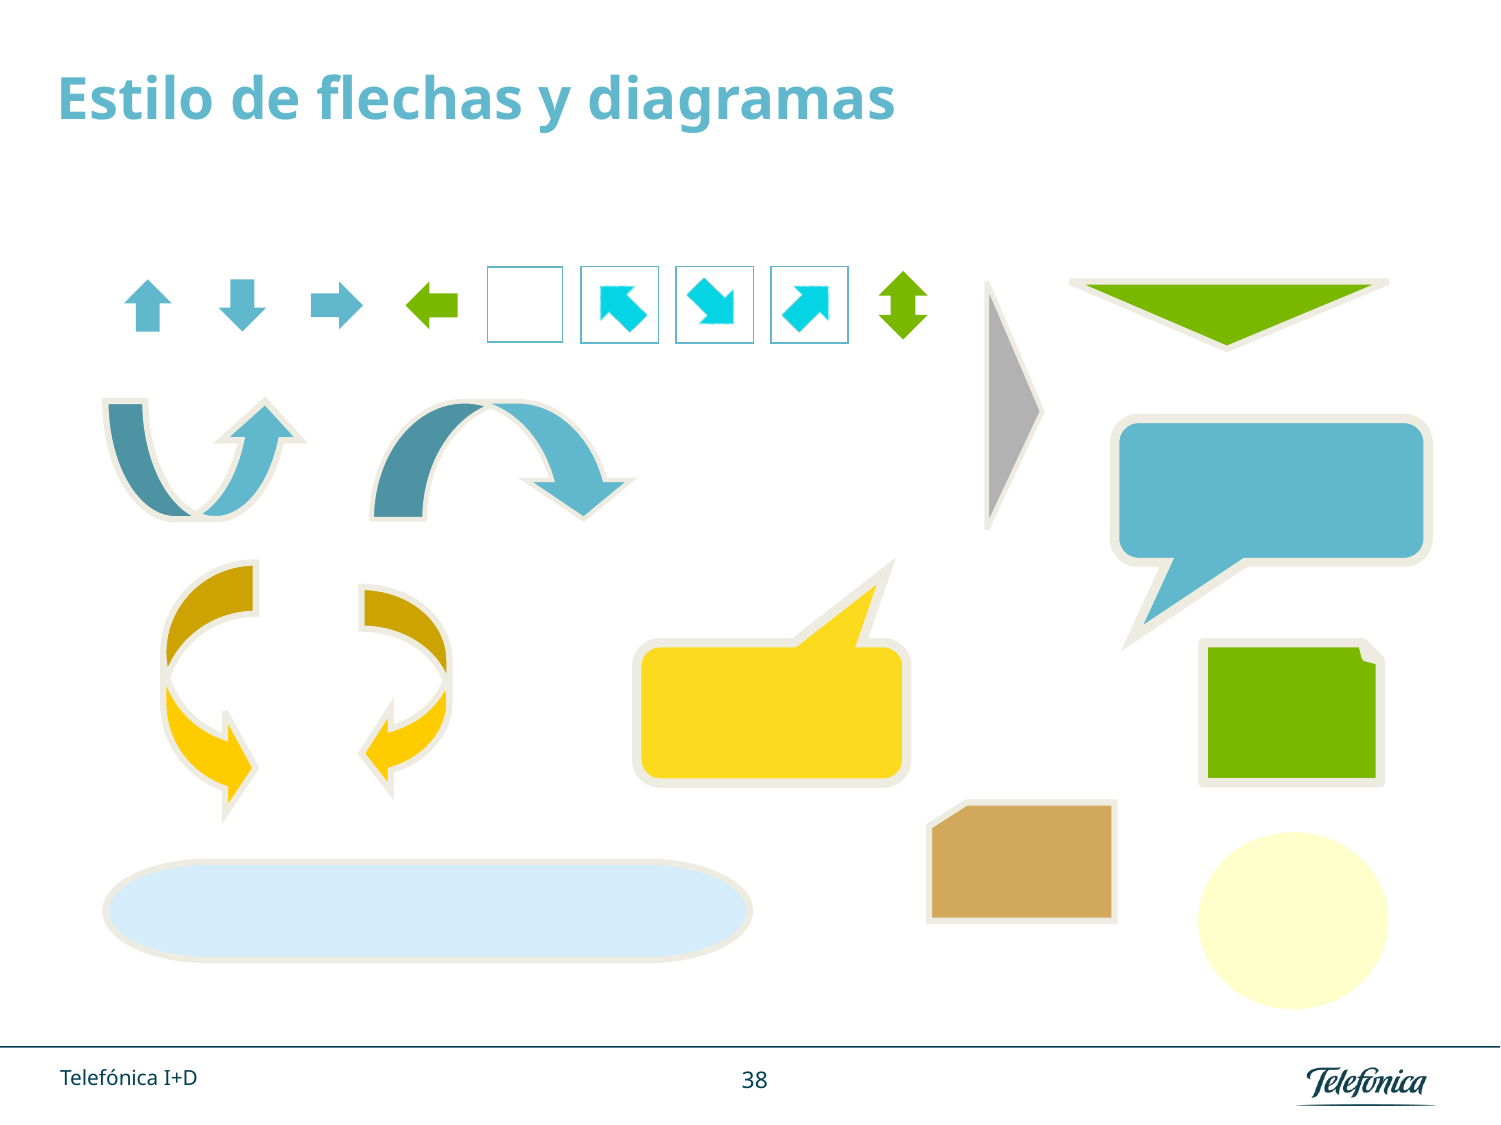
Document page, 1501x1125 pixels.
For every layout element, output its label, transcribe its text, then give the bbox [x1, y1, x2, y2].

text_box [218, 279, 267, 332]
text_box [1198, 832, 1389, 1010]
text_box [487, 267, 563, 343]
text_box [405, 281, 458, 330]
text_box [929, 802, 1115, 921]
text_box [636, 570, 907, 784]
picture [1296, 1067, 1436, 1106]
text_box [163, 562, 256, 815]
text_box [986, 281, 1043, 530]
text_box Estilo de flechas y diagramas [41, 53, 1115, 210]
text_box [1069, 281, 1389, 349]
text_box [1203, 642, 1381, 783]
picture [581, 266, 658, 343]
text_box [1114, 418, 1429, 639]
picture [771, 266, 848, 343]
slide_number 37 [719, 1065, 791, 1095]
text_box [878, 271, 928, 340]
text_box [371, 401, 632, 520]
text_box [310, 281, 363, 330]
text_box [105, 861, 750, 961]
text_box [105, 400, 302, 520]
text_box [123, 279, 172, 332]
text_box [361, 586, 450, 792]
picture [676, 266, 754, 343]
